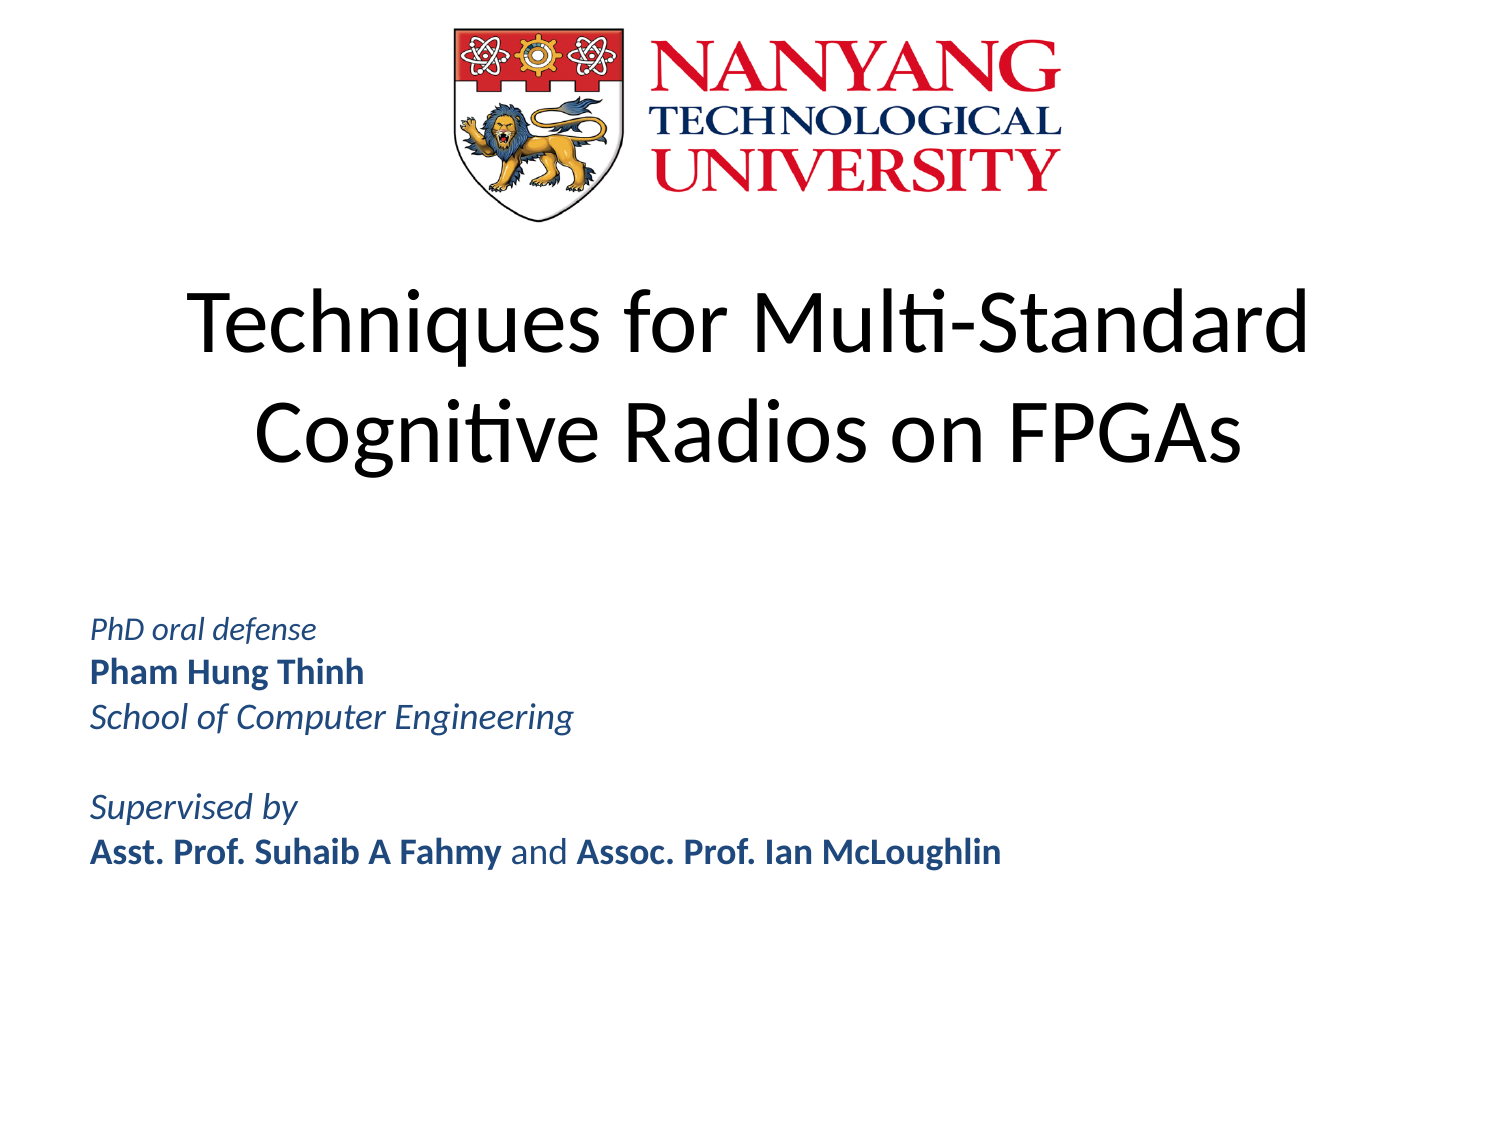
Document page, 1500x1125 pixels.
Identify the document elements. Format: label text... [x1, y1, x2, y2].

picture [449, 24, 1063, 226]
title Techniques for Multi-Standard Cognitive Radios on FPGAs [112, 249, 1388, 492]
text_box PhD oral defense Pham Hung Thinh School of Computer Engineering Supervised by Asst. Prof. Suhaib A Fahmy and Assoc. Prof. Ian McLoughlin [74, 599, 1213, 925]
